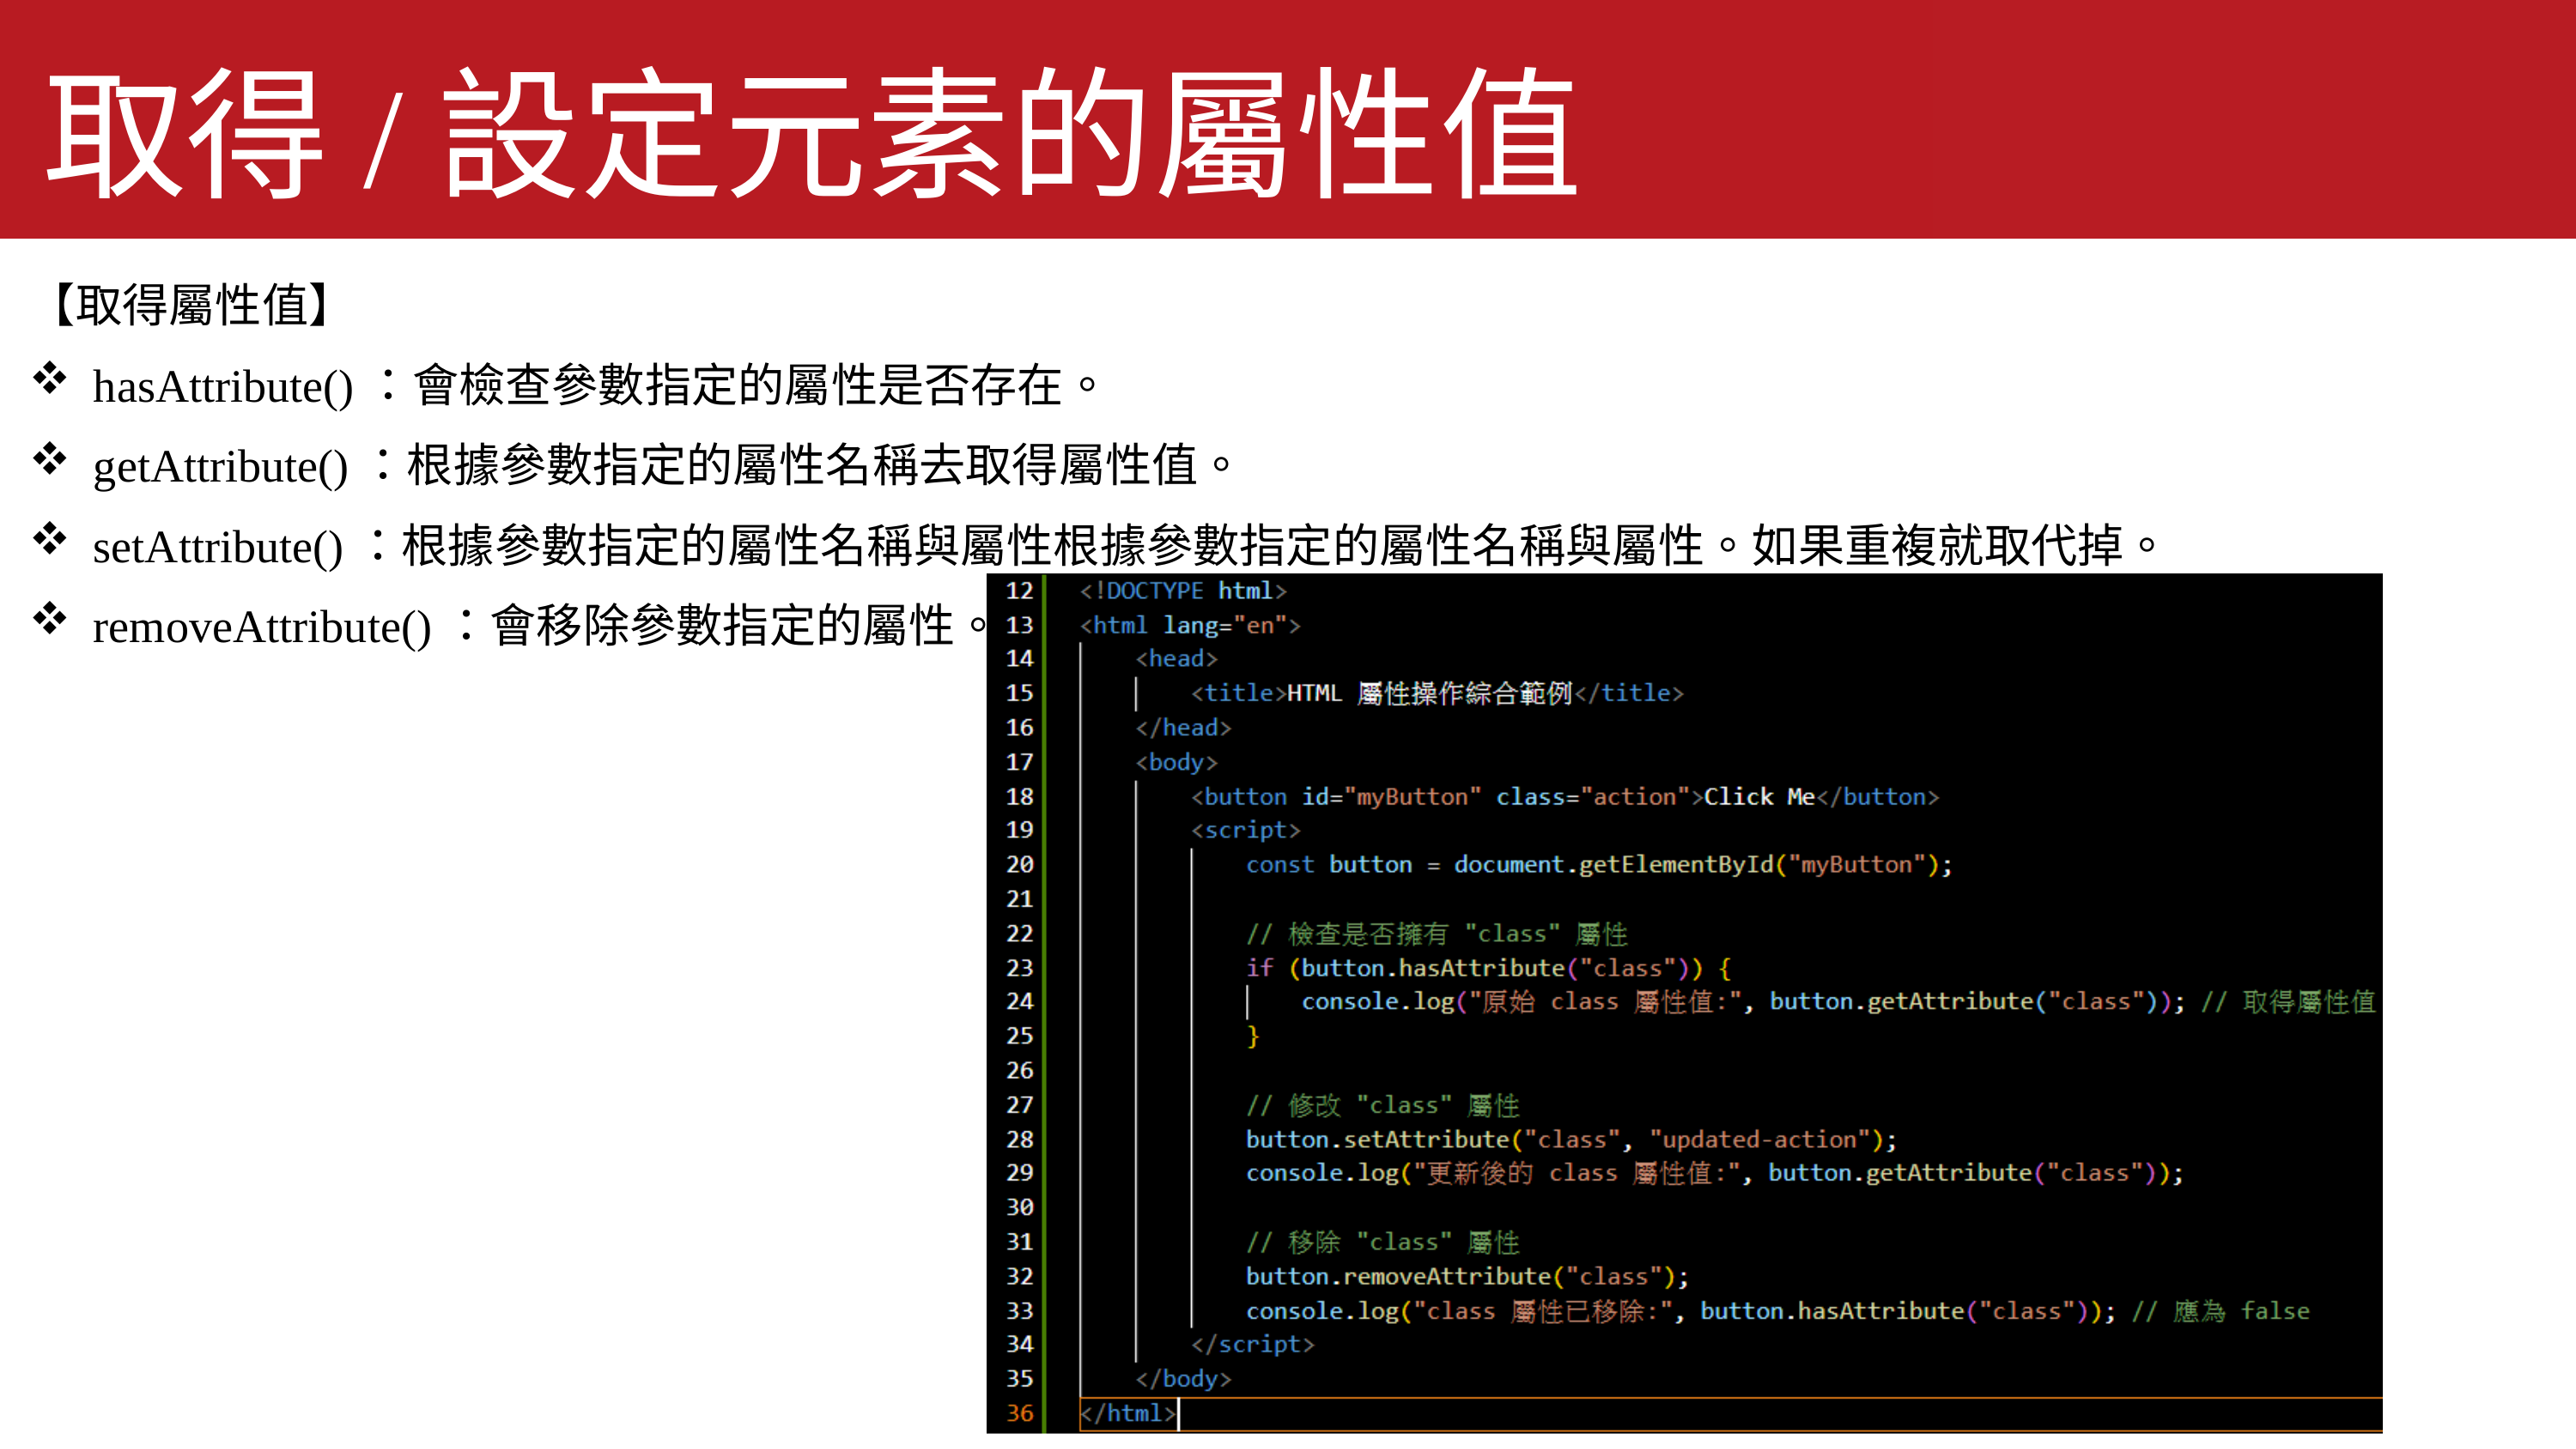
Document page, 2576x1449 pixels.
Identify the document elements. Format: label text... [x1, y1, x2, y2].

picture [987, 573, 2384, 1434]
text_box 【取得屬性值】 hasAttribute()：會檢查參數指定的屬性是否存在。 getAttribute()：根據參數指定的屬性名稱去取得屬性值。 setAttribute()：根據參數指定的屬性名稱與屬性根據參數指定的屬性名稱與屬性。如果重複就取代掉。 removeAttribute()：會移除參數指定的屬性。 [28, 251, 2222, 652]
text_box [0, 0, 2576, 239]
